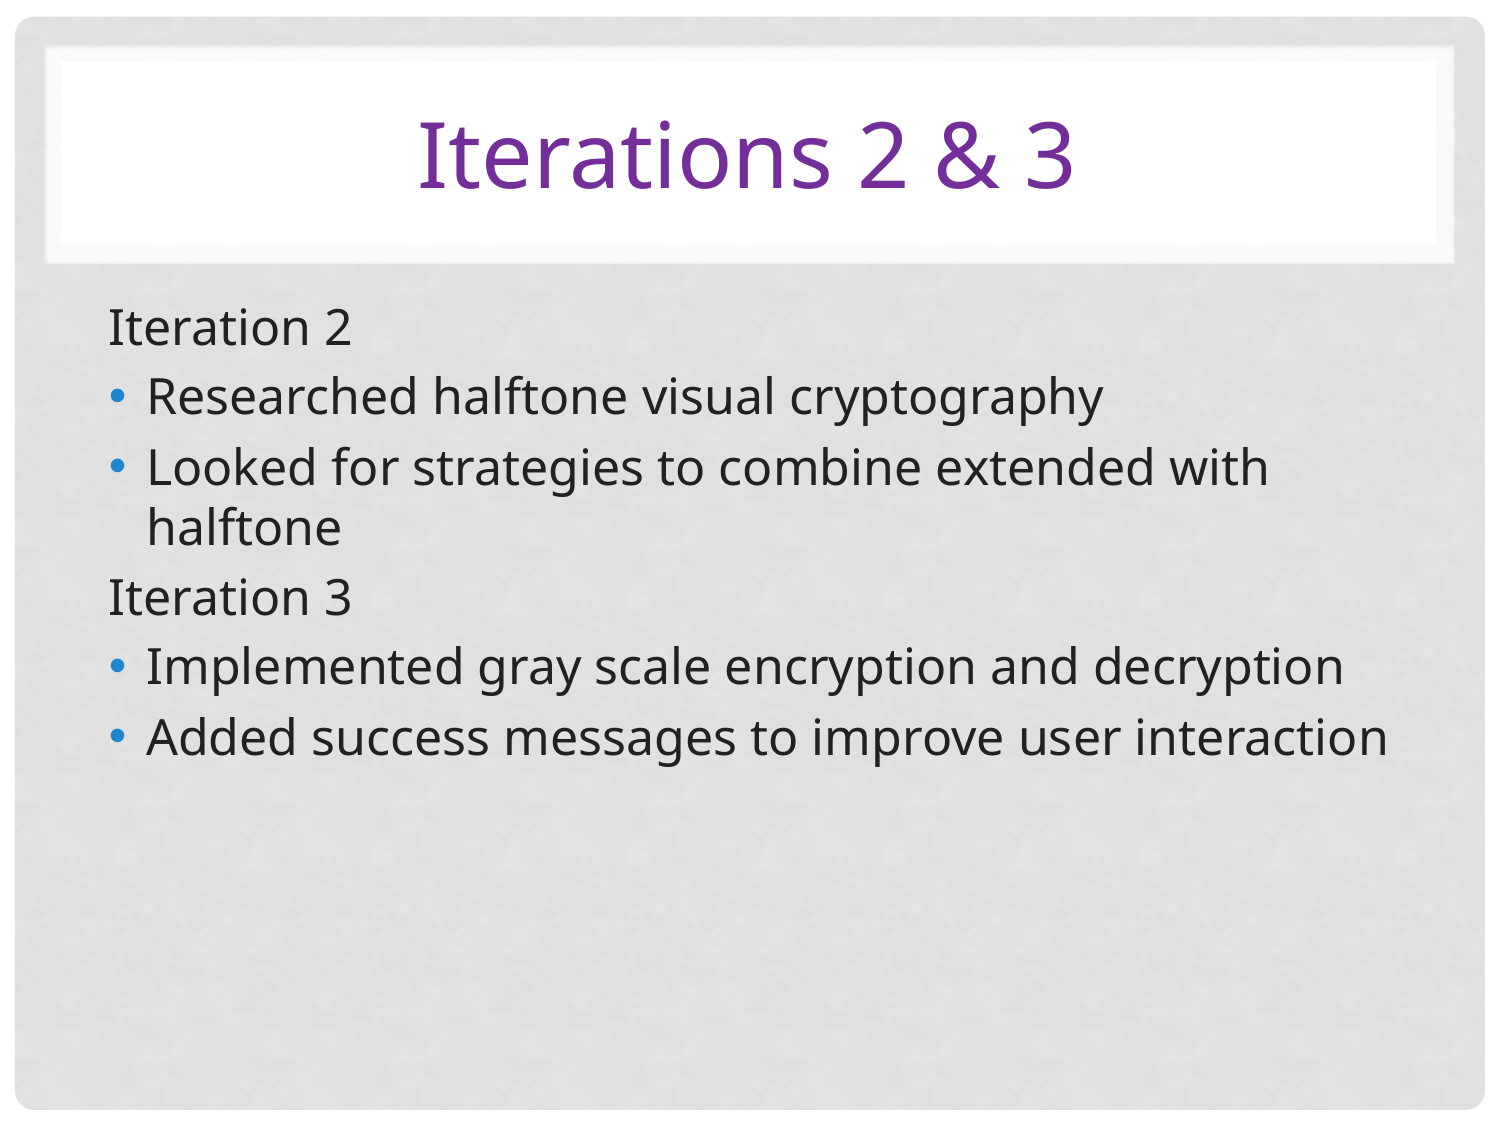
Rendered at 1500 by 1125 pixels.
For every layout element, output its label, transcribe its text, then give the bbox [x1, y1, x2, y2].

list Iteration 2 Researched halftone visual cryptography Looked for strategies to combine extended with halftone Iteration 3 Implemented gray scale encryption and decryption Added success messages to improve user interaction [75, 287, 1425, 1005]
title Iterations 2 & 3 [69, 66, 1425, 238]
